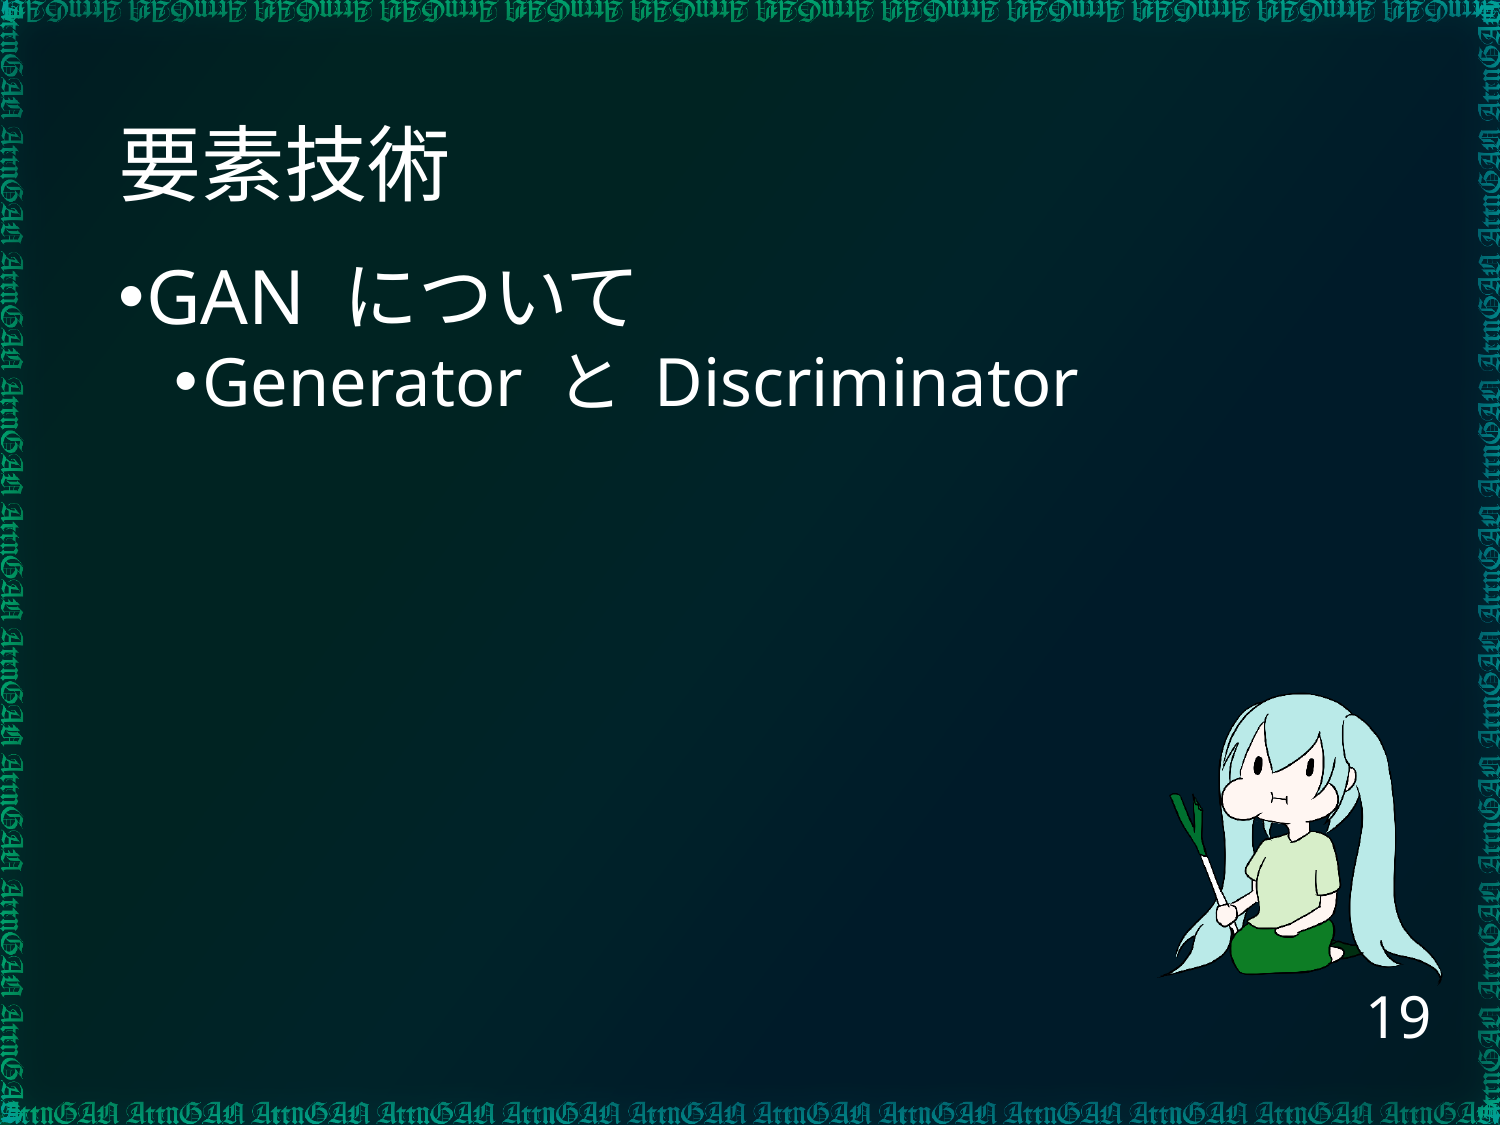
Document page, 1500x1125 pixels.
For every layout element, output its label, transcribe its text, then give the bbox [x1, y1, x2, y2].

slide_number 19 [1097, 972, 1447, 1037]
picture [0, 0, 1500, 1125]
list GAN について Generator と Discriminator [103, 252, 1397, 967]
title 要素技術 [103, 59, 1397, 252]
